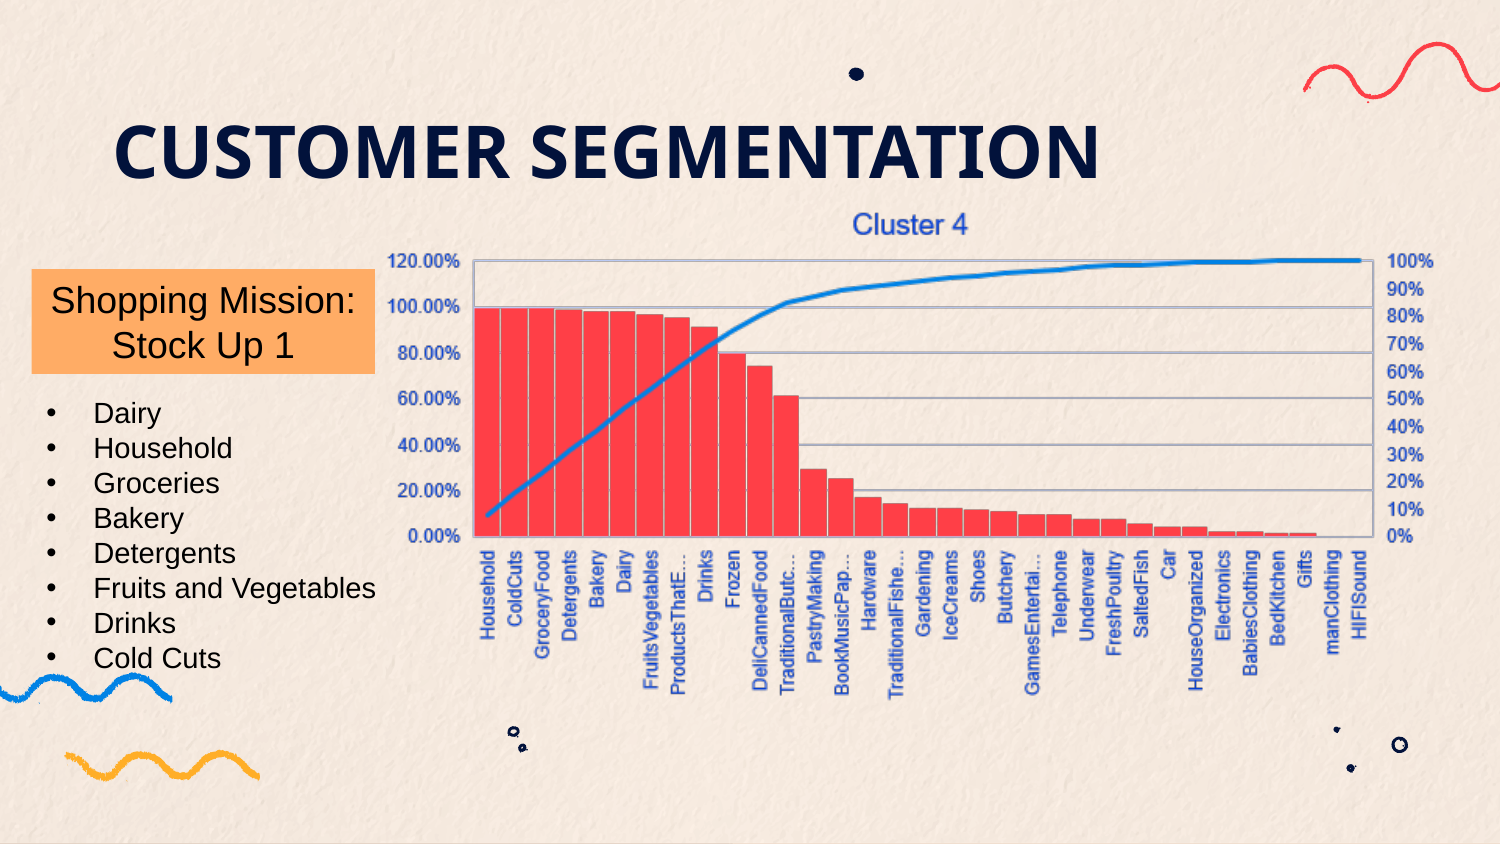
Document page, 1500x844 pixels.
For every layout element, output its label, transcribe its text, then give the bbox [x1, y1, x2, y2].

text_box Shopping Mission: Stock Up 1 [31, 269, 375, 374]
title CUSTOMER SEGMENTATION [97, 90, 1383, 185]
text_box Dairy Household Groceries Bakery Detergents Fruits and Vegetables Drinks Cold Cuts [31, 387, 375, 682]
picture [375, 196, 1449, 713]
